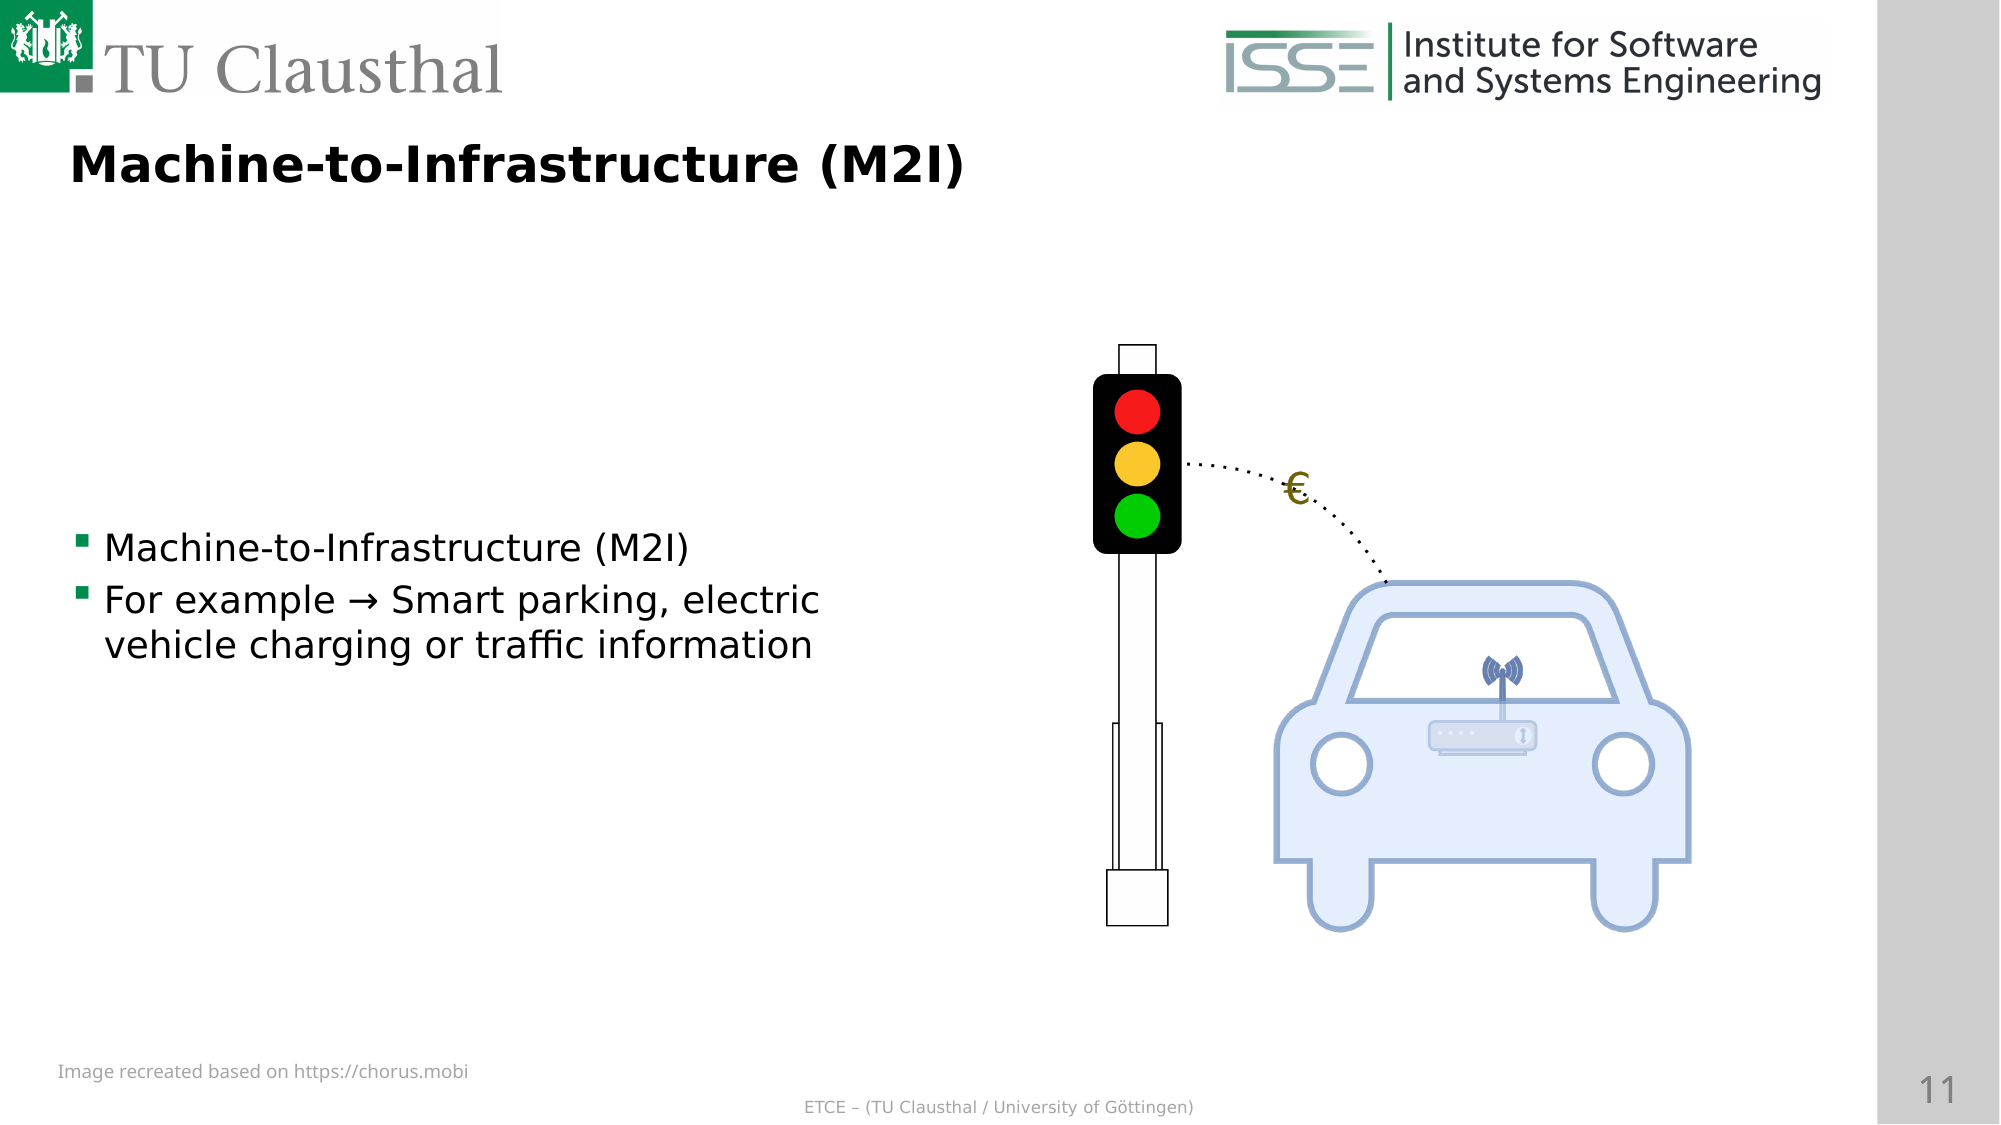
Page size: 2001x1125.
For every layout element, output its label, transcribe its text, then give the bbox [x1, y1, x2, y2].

picture [0, 0, 502, 93]
picture [1218, 22, 1826, 107]
picture [1093, 344, 1692, 944]
text_box Machine-to-Infrastructure (M2I) For example → Smart parking, electric vehicle charging or traffic information [57, 207, 975, 1035]
text_box Image recreated based on https://chorus.mobi [43, 1052, 1233, 1090]
text_box Machine-to-Infrastructure (M2I) [54, 125, 1819, 208]
